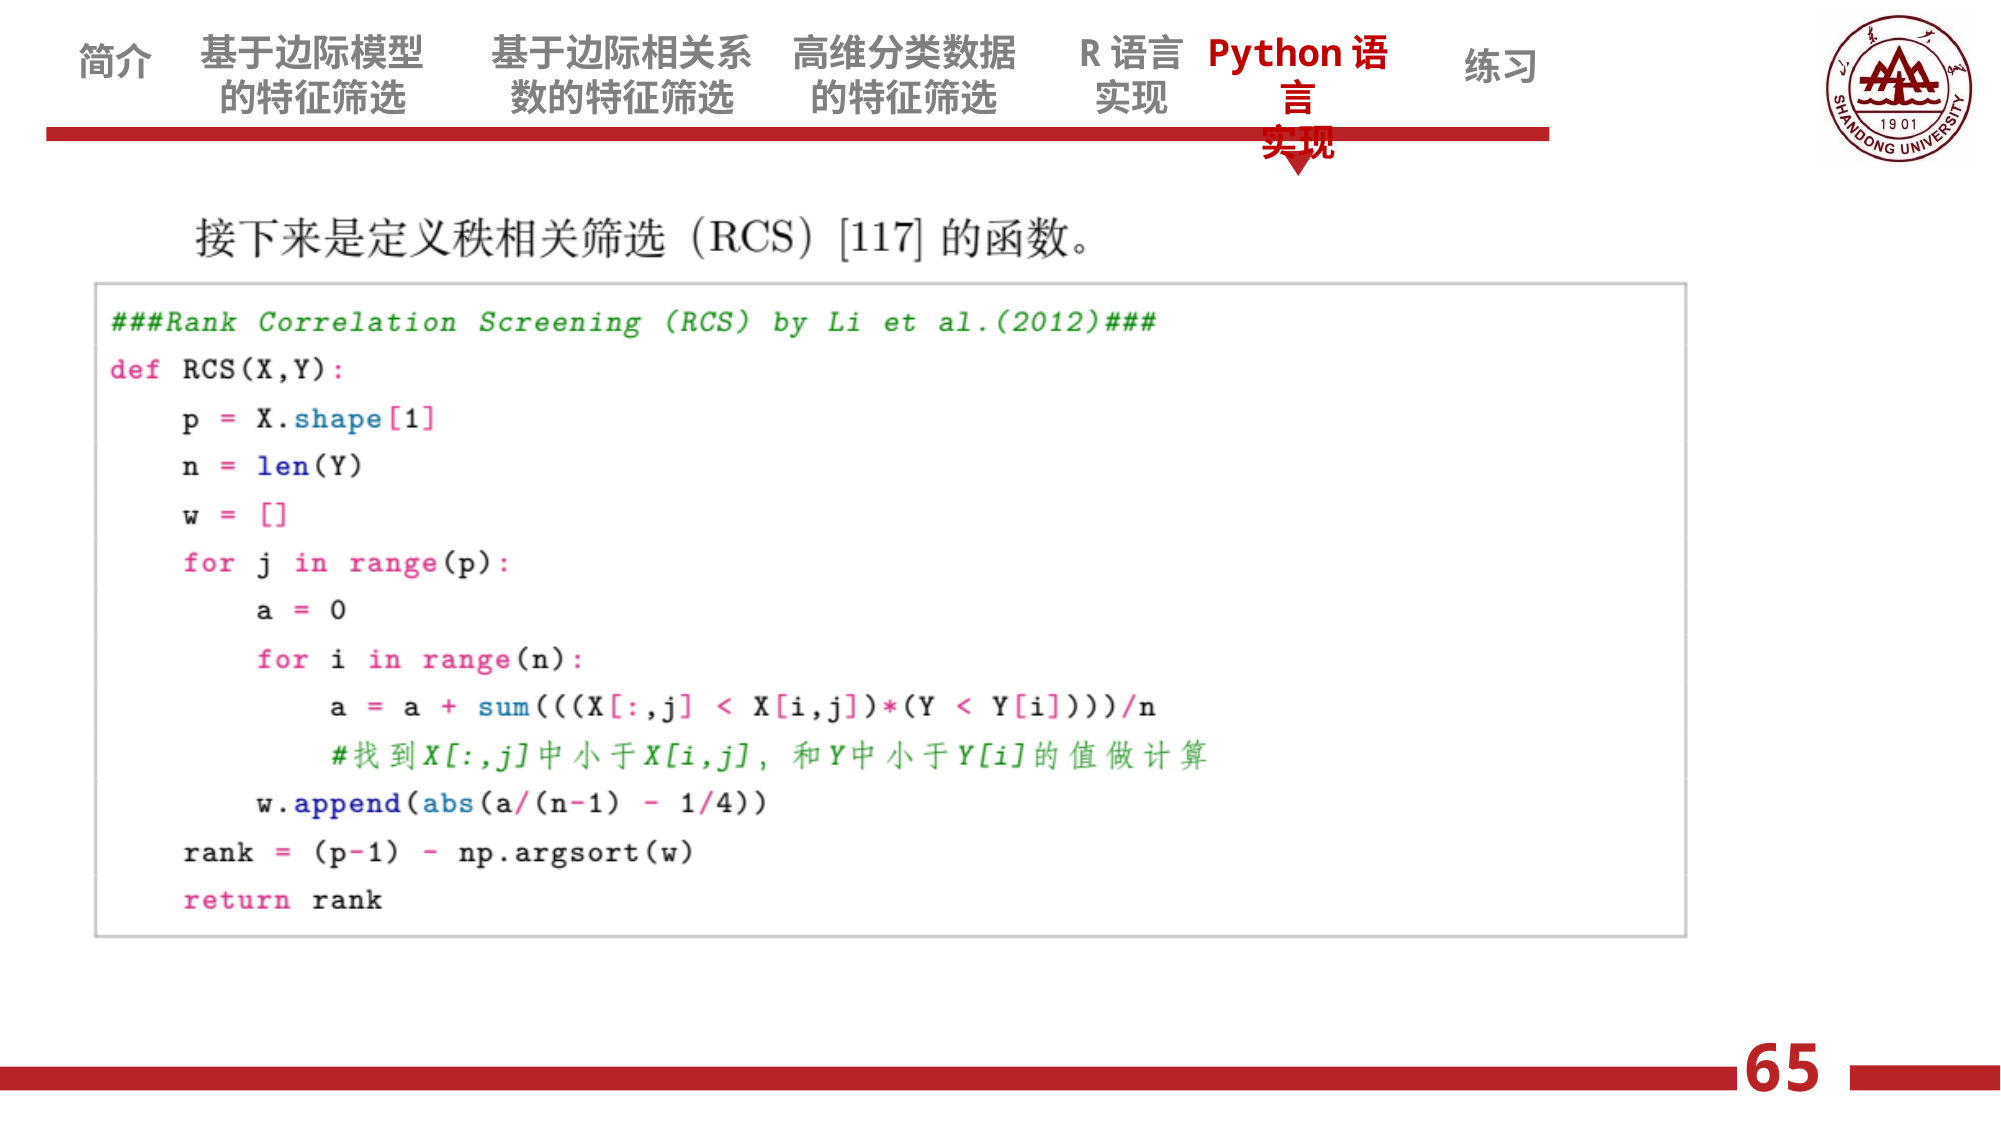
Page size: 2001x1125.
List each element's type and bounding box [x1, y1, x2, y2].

picture [1820, 9, 1977, 167]
picture [85, 197, 1701, 946]
